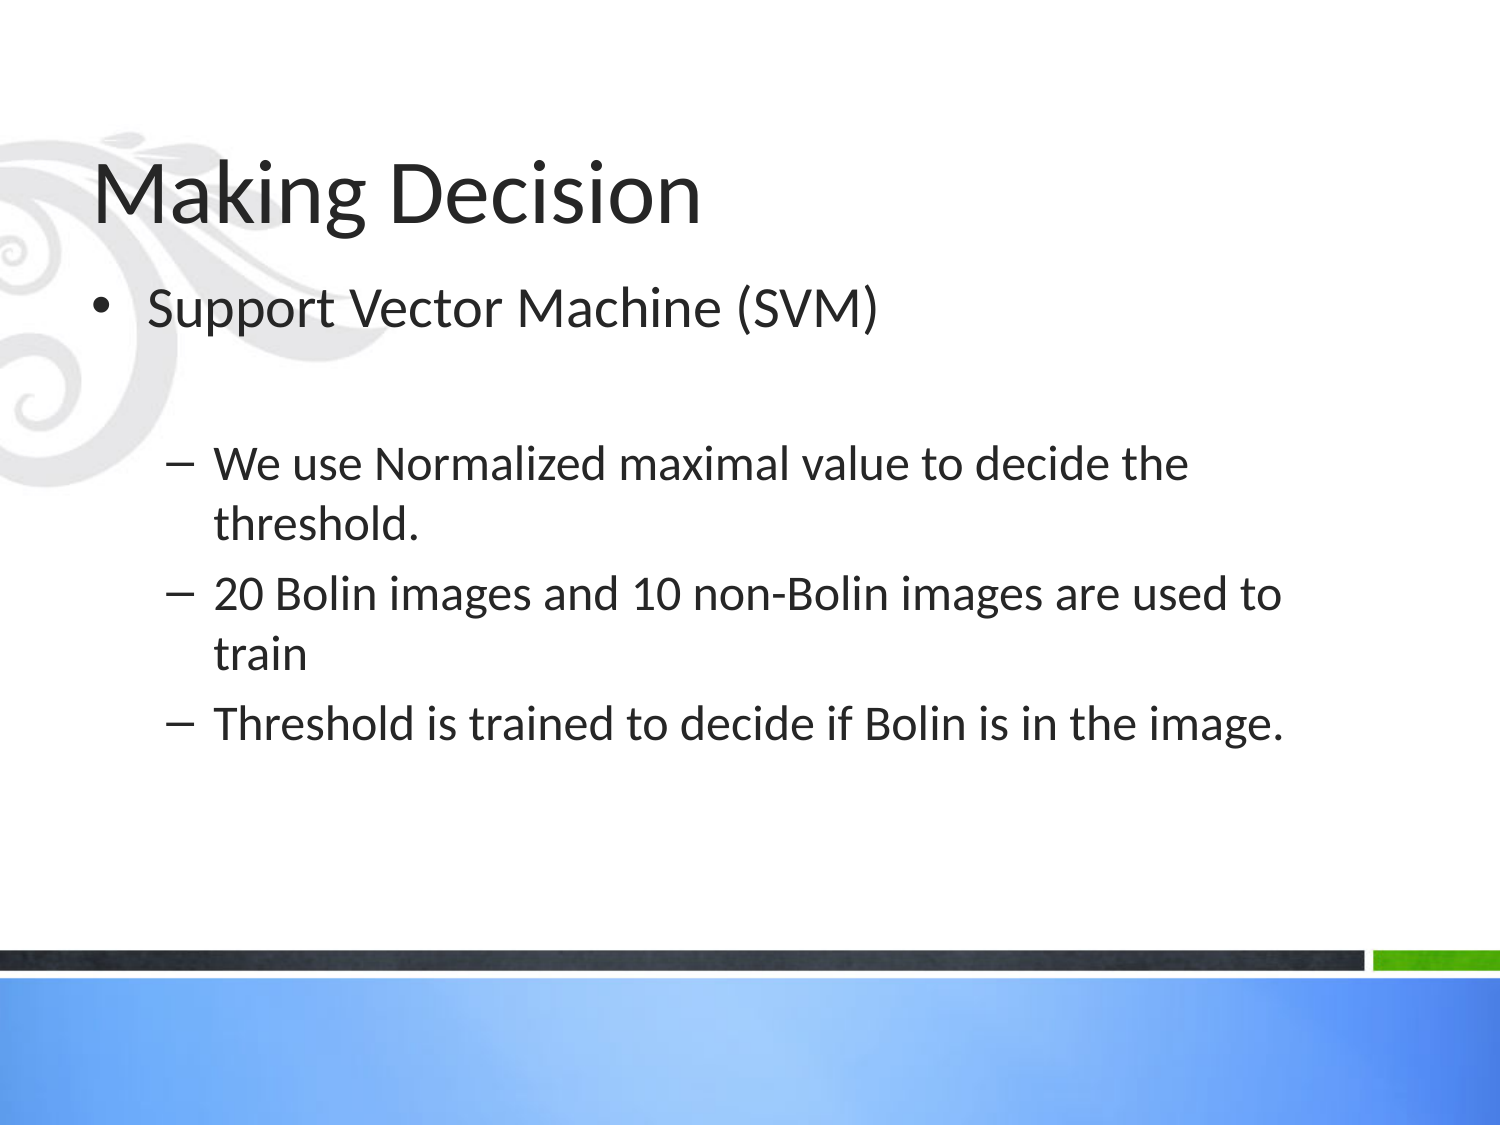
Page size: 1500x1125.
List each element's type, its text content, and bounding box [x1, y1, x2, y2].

text_box Support Vector Machine (SVM) We use Normalized maximal value to decide the threshold. 20 Bolin images and 10 non-Bolin images are used to train Threshold is trained to decide if Bolin is in the image. [76, 261, 1348, 976]
picture [0, 0, 1500, 1125]
text_box Making Decision [76, 78, 1500, 296]
